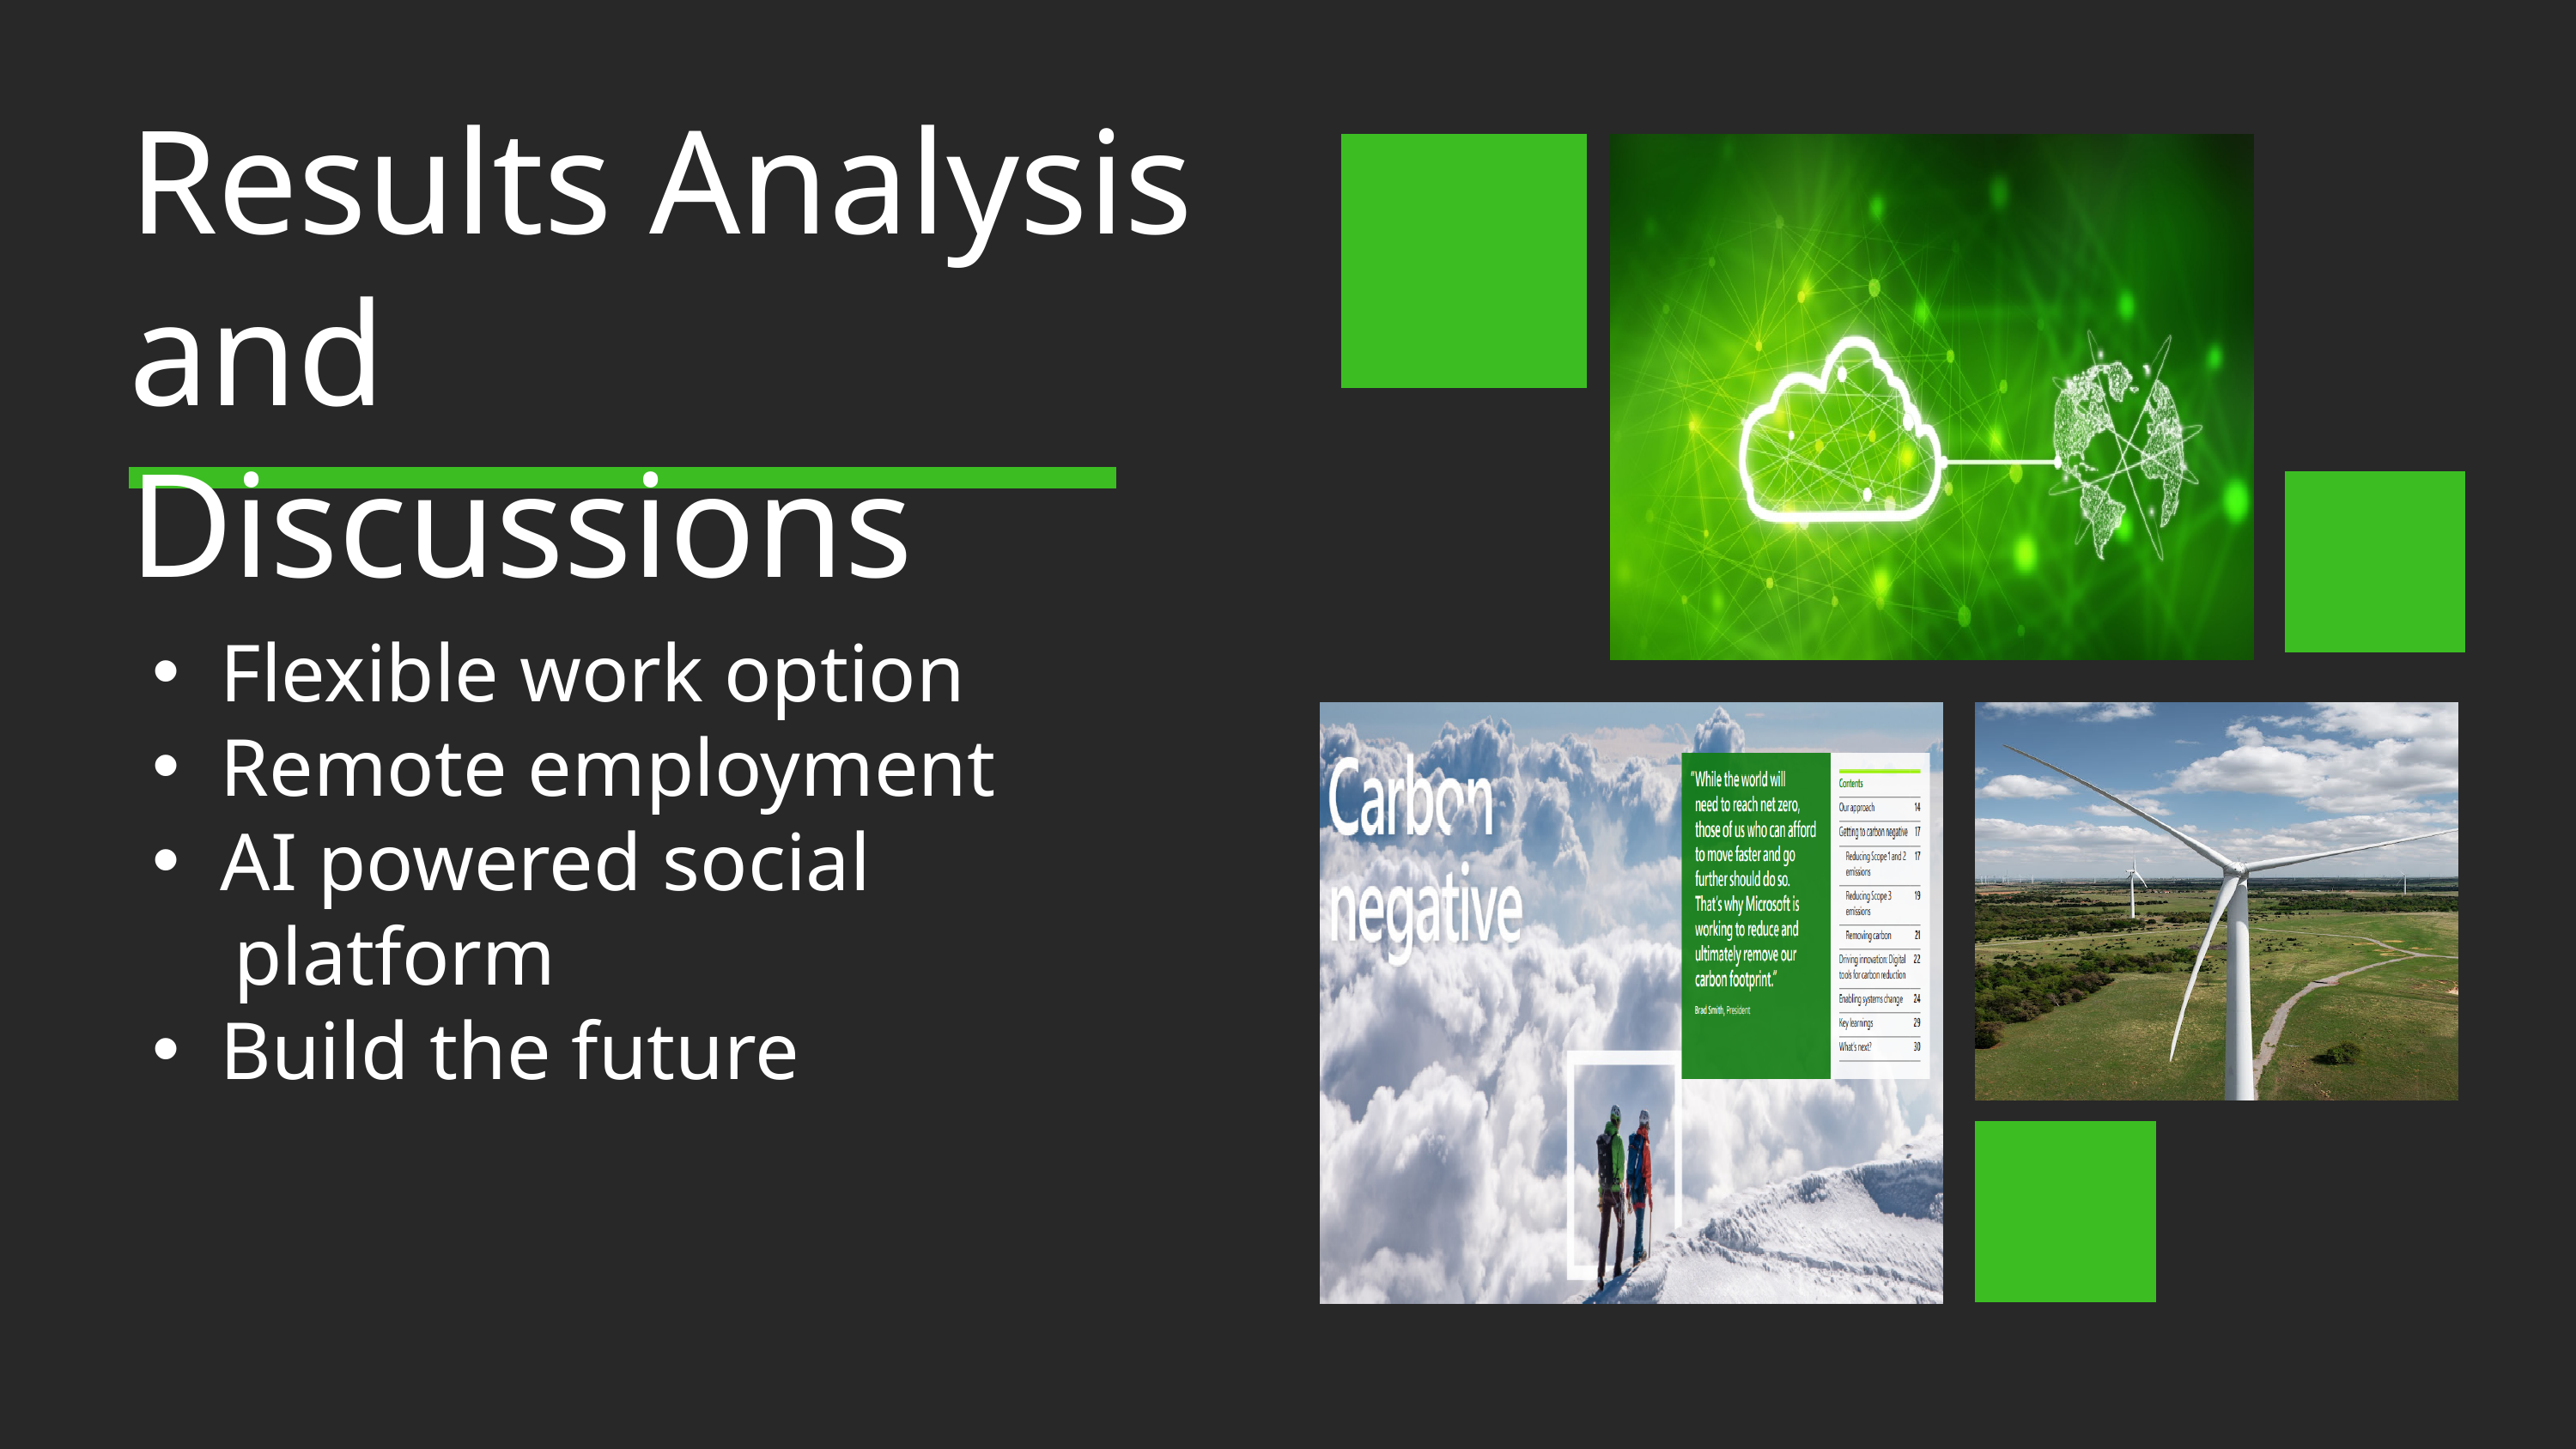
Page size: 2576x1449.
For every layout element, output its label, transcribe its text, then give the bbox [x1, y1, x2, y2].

picture [1320, 702, 1943, 1305]
picture [1609, 133, 2255, 661]
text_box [128, 466, 1117, 489]
text_box Flexible work option Remote employment AI powered social platform Build the future [139, 616, 1245, 1102]
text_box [1974, 1120, 2157, 1303]
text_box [2284, 470, 2466, 653]
text_box Results Analysis and Discussions [129, 91, 1202, 607]
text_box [1340, 133, 1588, 389]
picture [1974, 702, 2458, 1100]
